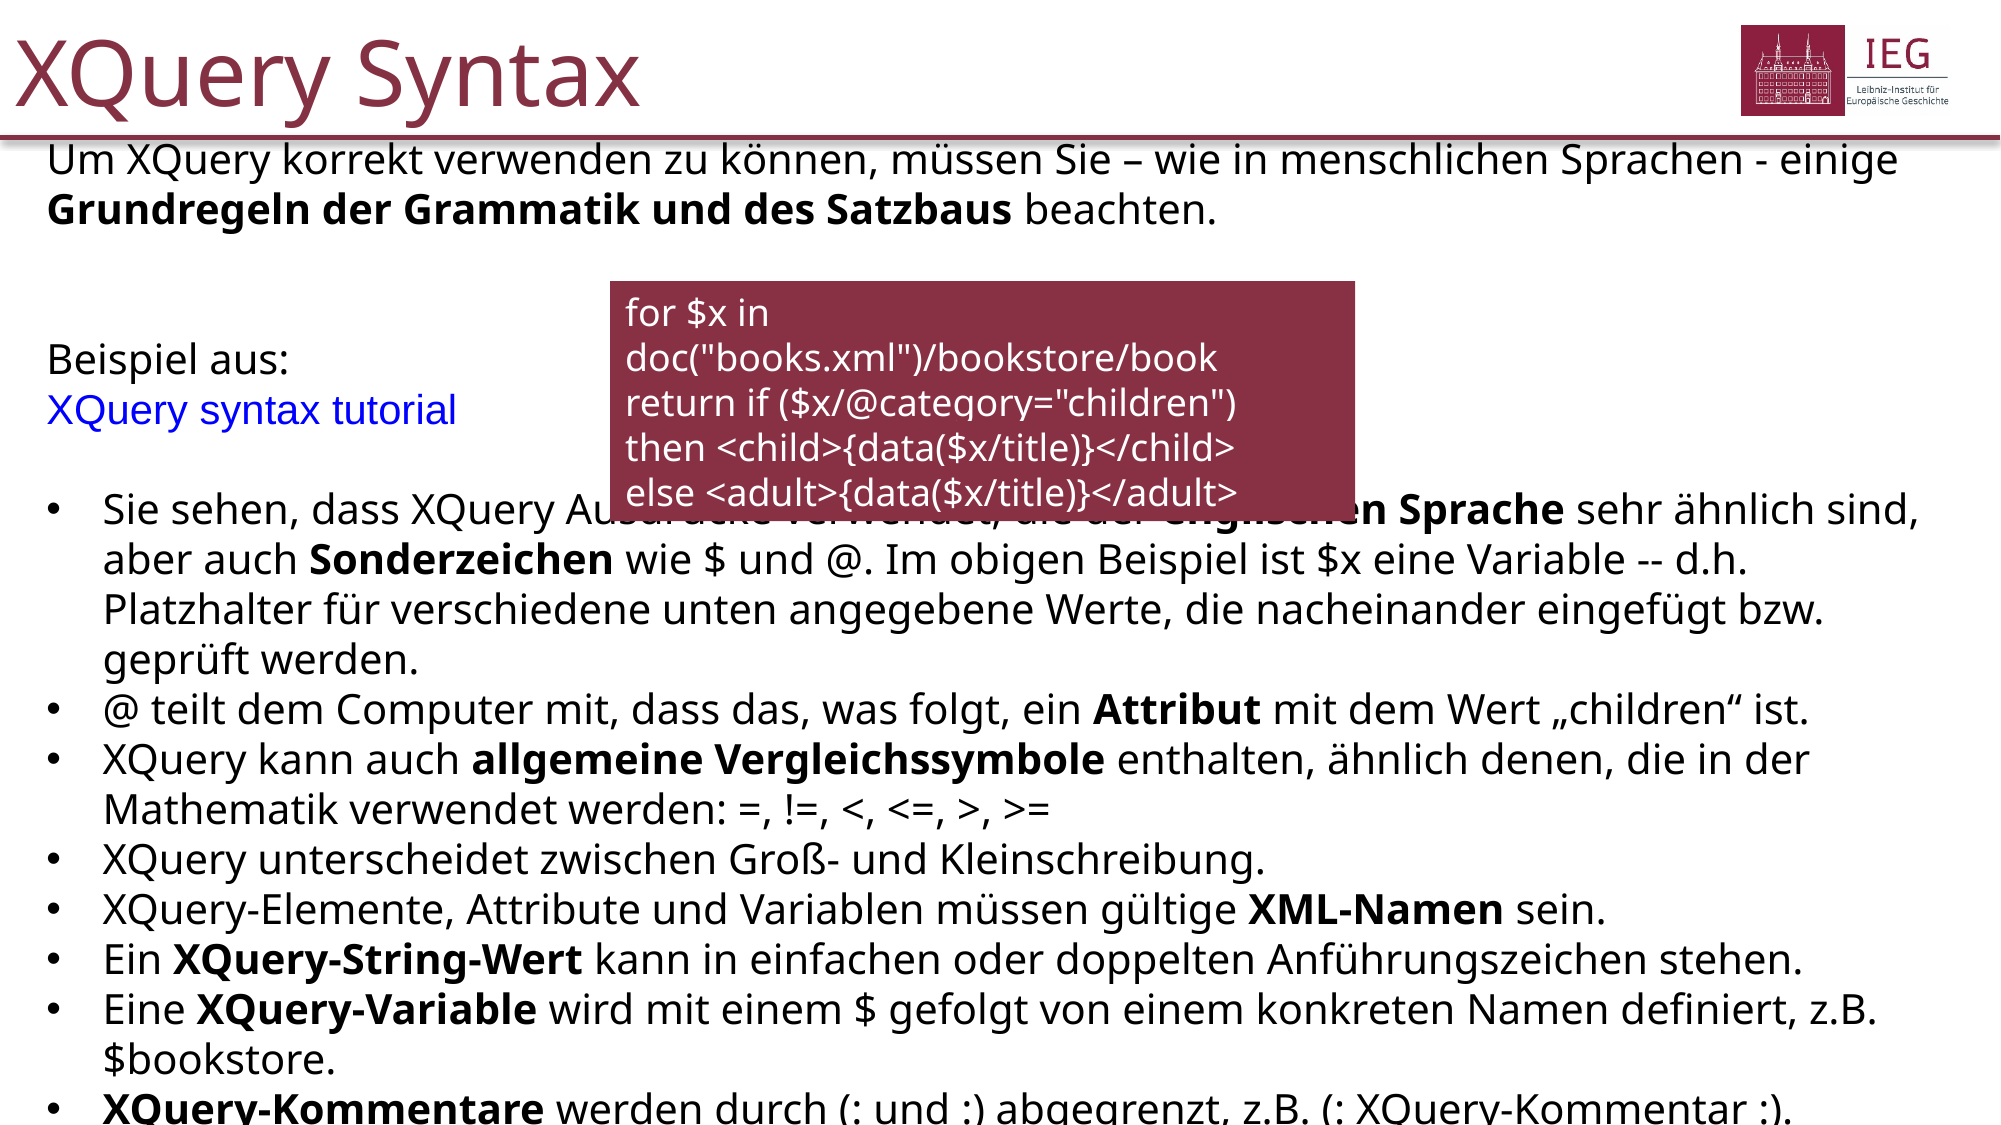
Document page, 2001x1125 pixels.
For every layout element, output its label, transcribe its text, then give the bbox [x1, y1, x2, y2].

title XQuery Syntax [0, 19, 1337, 120]
text_box for $x in doc("books.xml")/bookstore/book return if ($x/@category="children") then <child>{data($x/title)}</child> else <adult>{data($x/title)}</adult> [610, 281, 1356, 522]
picture [1741, 25, 1950, 116]
list Um XQuery korrekt verwenden zu können, müssen Sie – wie in menschlichen Sprachen - einige Grundregeln der Grammatik und des Satzbaus beachten. Beispiel aus: XQuery syntax tutorial Sie sehen, dass XQuery Ausdrücke verwendet, die der englischen Sprache sehr ähnlich sind, aber auch Sonderzeichen wie $ und @. Im obigen Beispiel ist $x eine Variable -- d.h. Platzhalter für verschiedene unten angegebene Werte, die nacheinander eingefügt bzw. geprüft werden. @ teilt dem Computer mit, dass das, was folgt, ein Attribut mit dem Wert „children“ ist. XQuery kann auch allgemeine Vergleichssymbole enthalten, ähnlich denen, die in der Mathematik verwendet werden: =, !=, <, <=, >, >= XQuery unterscheidet zwischen Groß- und Kleinschreibung. XQuery-Elemente, Attribute und Variablen müssen gültige XML-Namen sein. Ein XQuery-String-Wert kann in einfachen oder doppelten Anführungszeichen stehen. Eine XQuery-Variable wird mit einem $ gefolgt von einem konkreten Namen definiert, z.B. $bookstore. XQuery-Kommentare werden durch (: und :) abgegrenzt, z.B. (: XQuery-Kommentar :). [31, 125, 1969, 1125]
